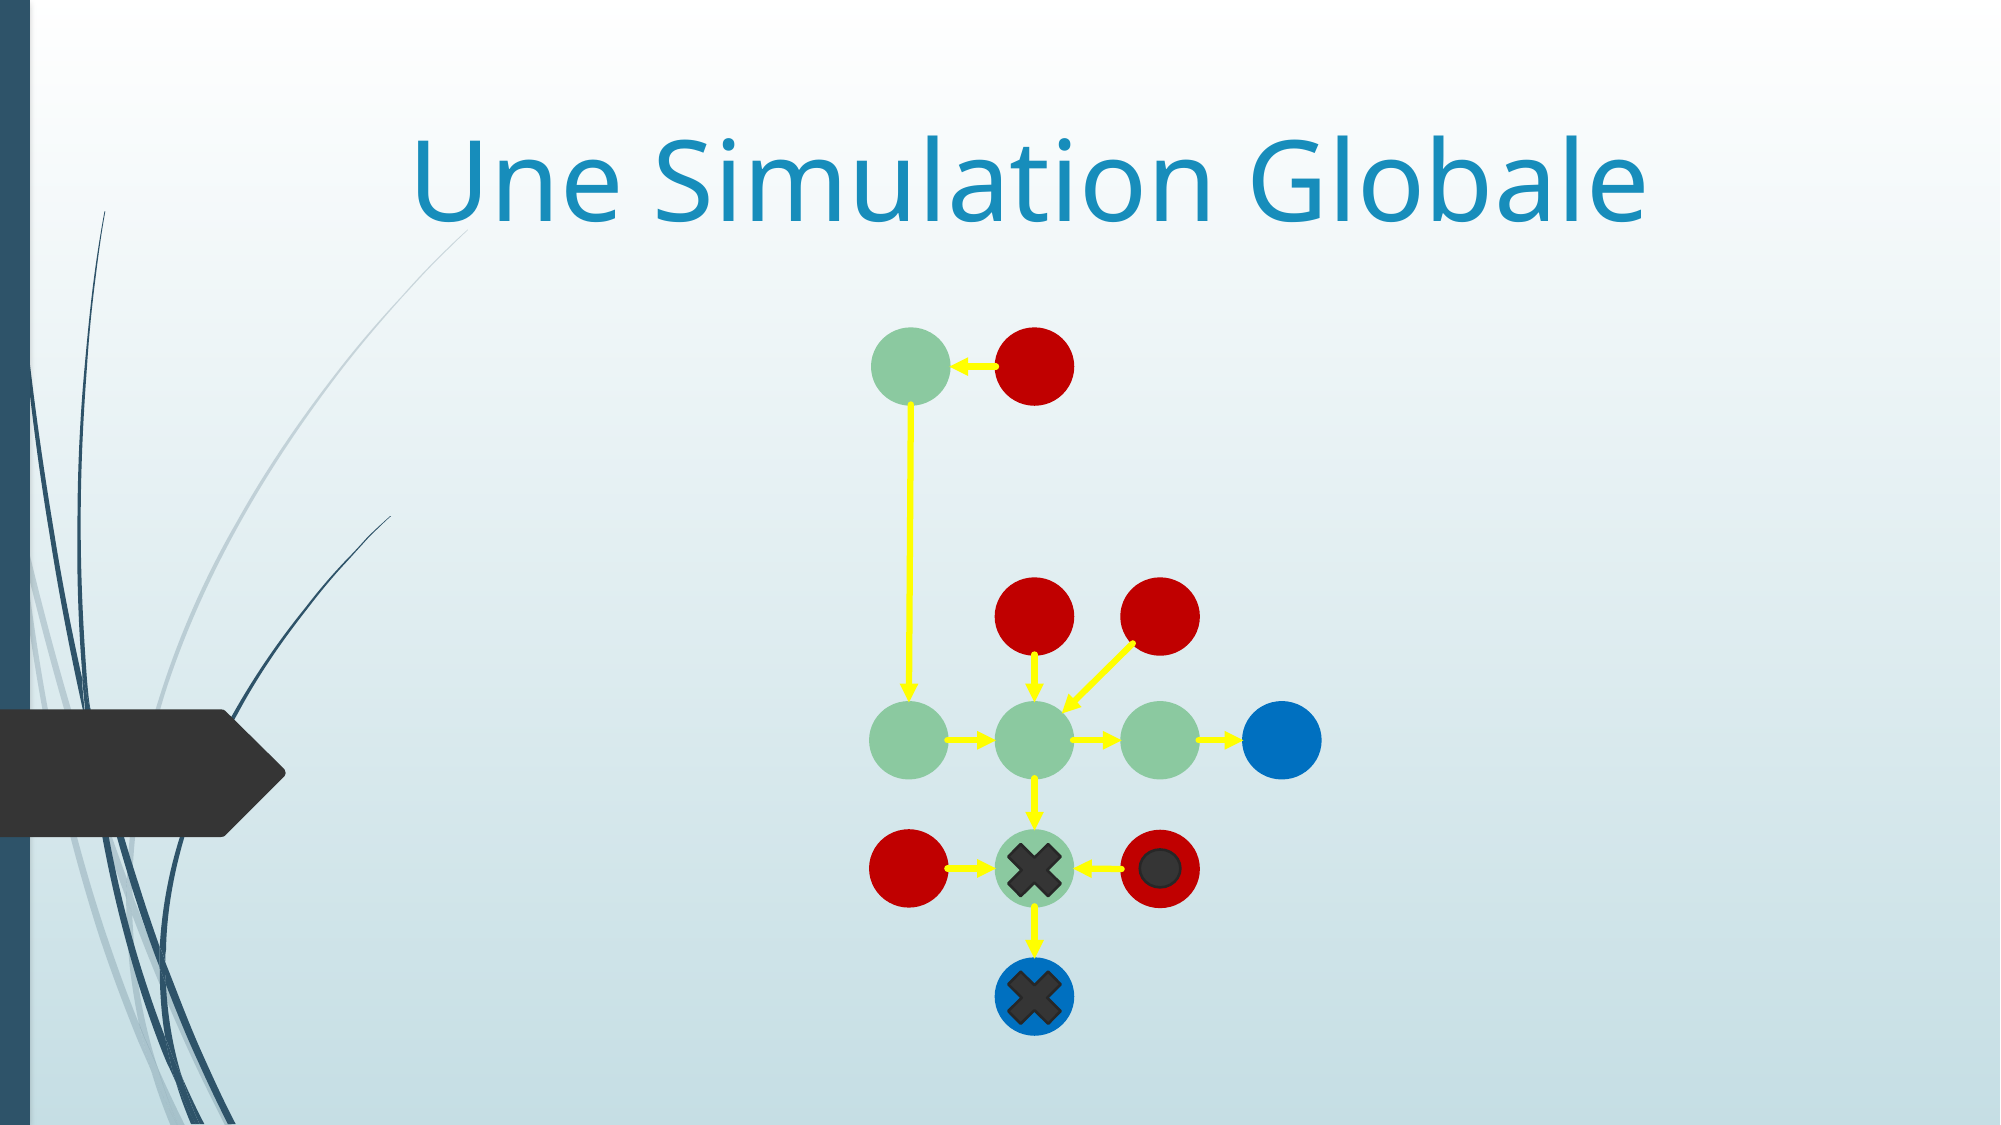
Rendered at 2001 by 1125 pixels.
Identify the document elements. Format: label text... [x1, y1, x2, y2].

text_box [870, 328, 1321, 1035]
text_box Une Simulation Globale [393, 41, 1856, 252]
text_box [387, 43, 1888, 435]
